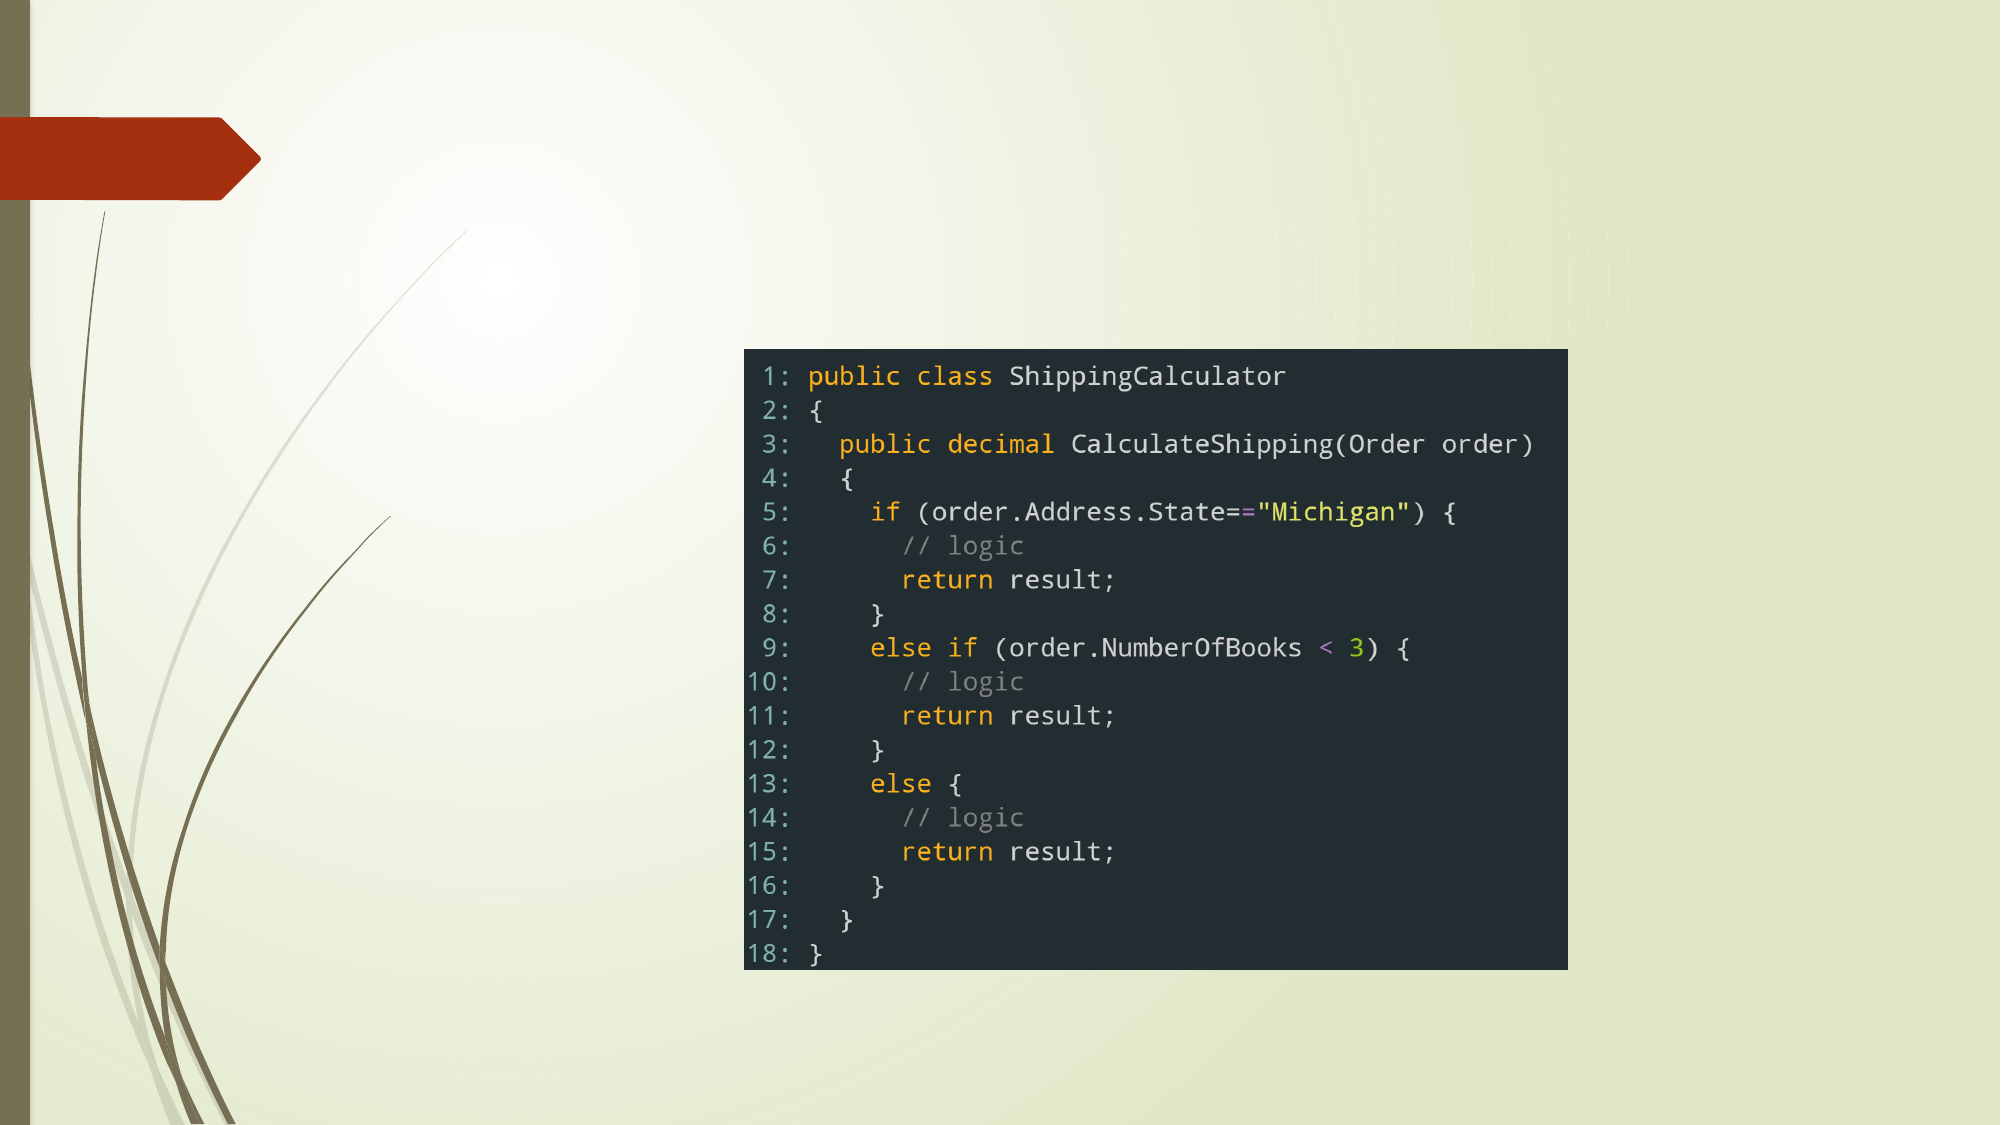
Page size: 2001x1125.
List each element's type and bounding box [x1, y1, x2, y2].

list [744, 349, 1568, 971]
